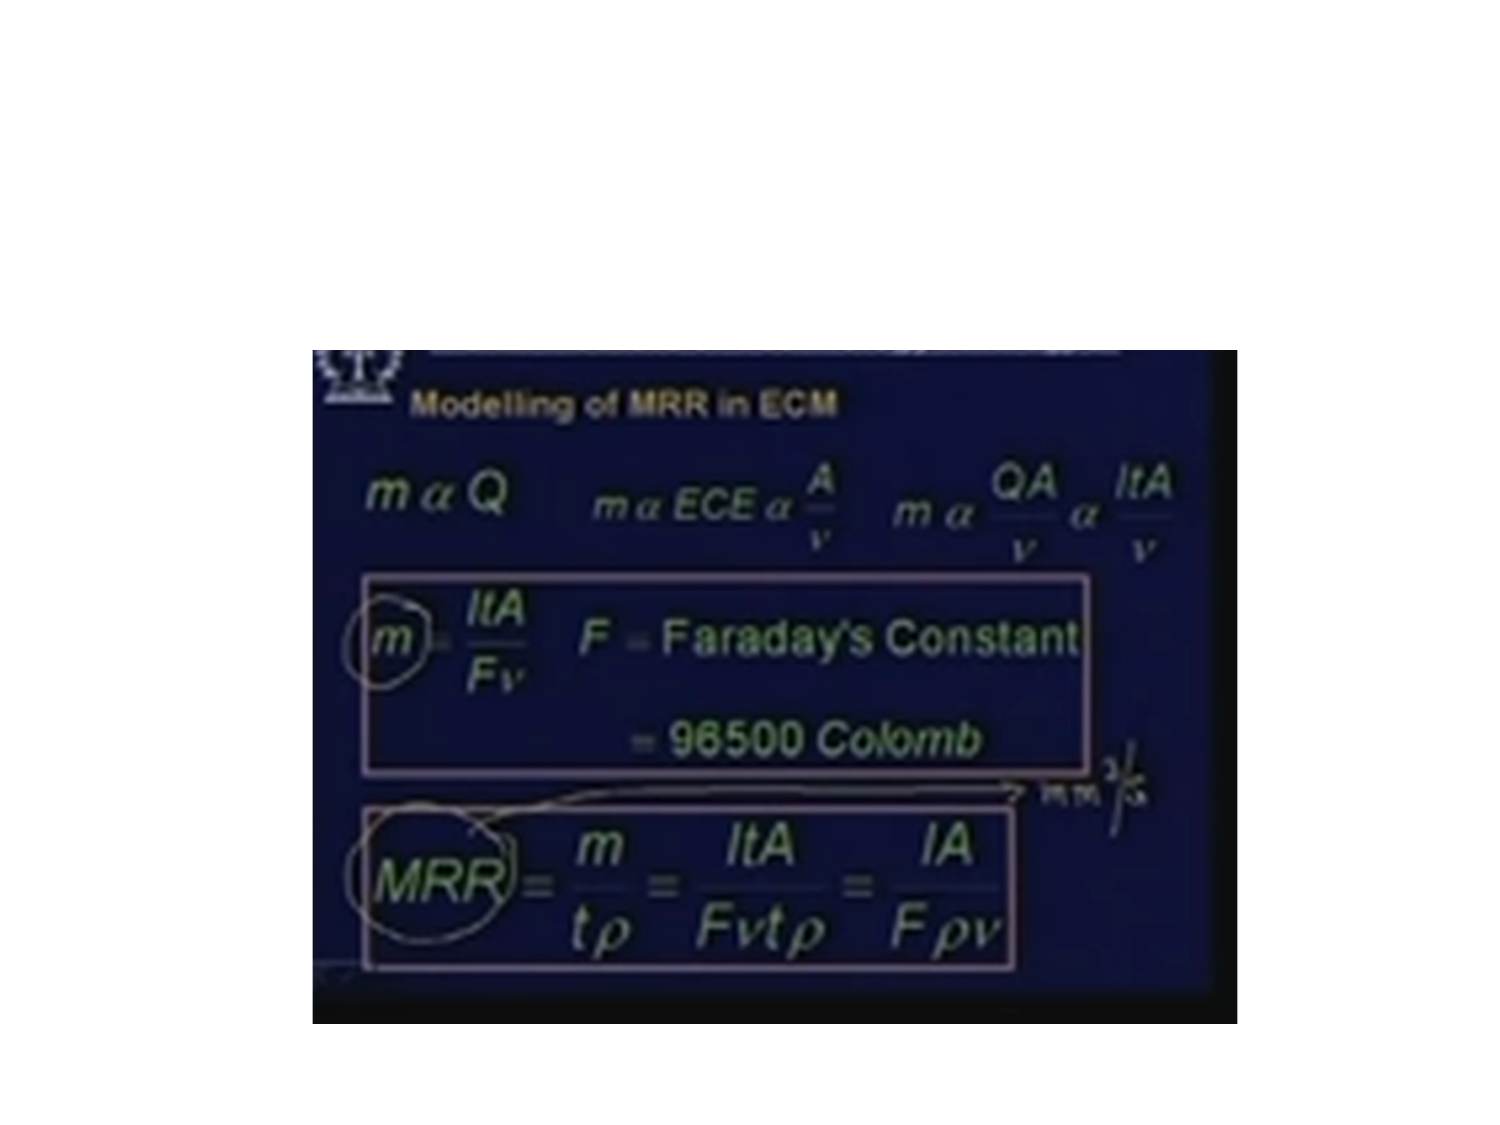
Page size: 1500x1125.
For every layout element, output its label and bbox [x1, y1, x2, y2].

list [312, 349, 1238, 1024]
